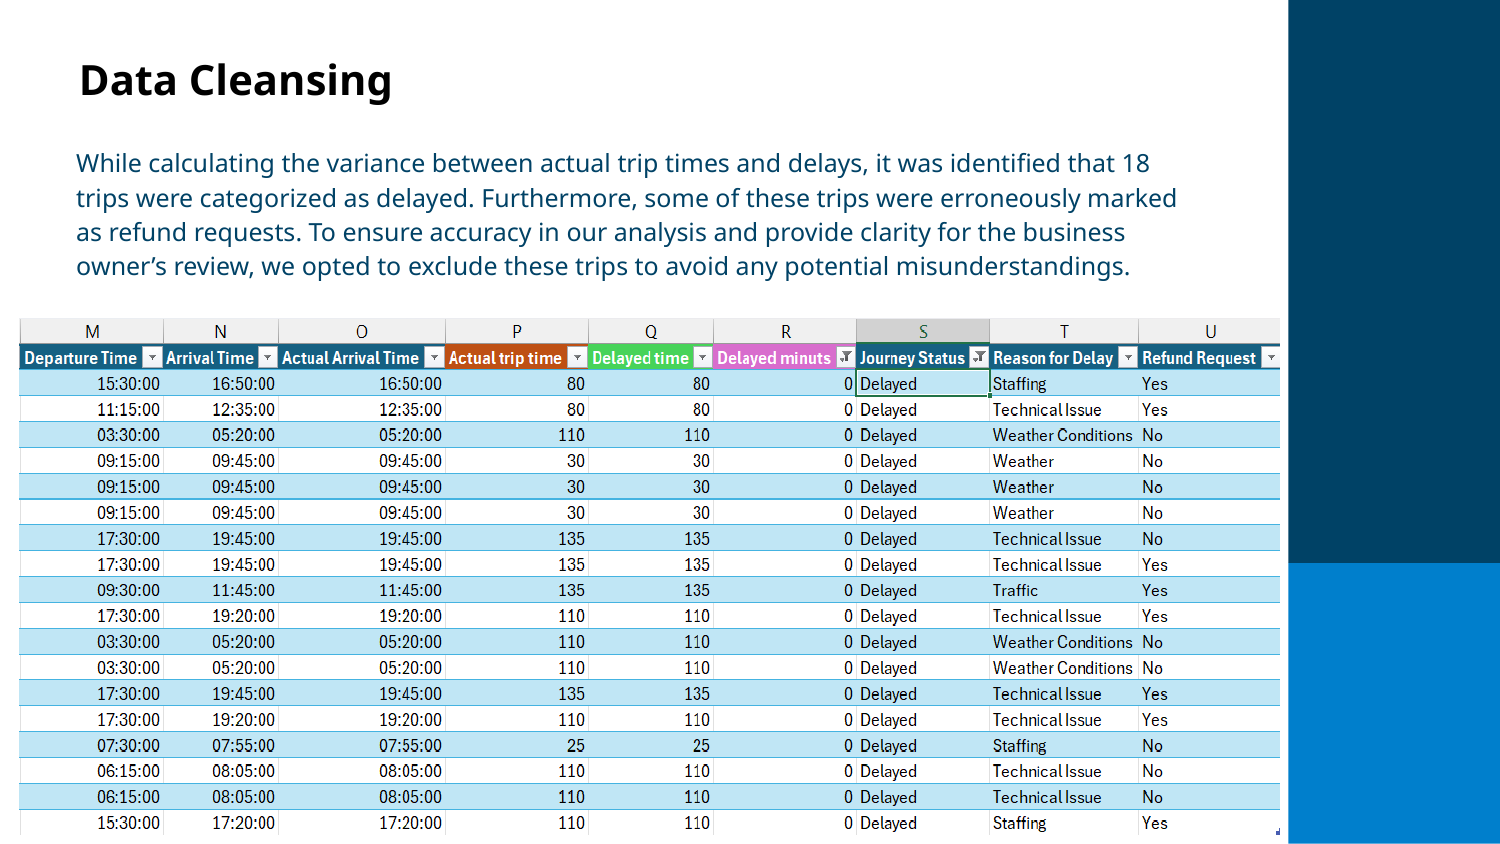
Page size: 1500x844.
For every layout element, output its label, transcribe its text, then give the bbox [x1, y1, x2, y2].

title Data Cleansing [63, 38, 1221, 129]
list While calculating the variance between actual trip times and delays, it was identified that 18 trips were categorized as delayed. Furthermore, some of these trips were erroneously marked as refund requests. To ensure accuracy in our analysis and provide clarity for the business owner’s review, we opted to exclude these trips to avoid any potential misunderstandings. [61, 128, 1219, 316]
picture [19, 318, 1280, 836]
